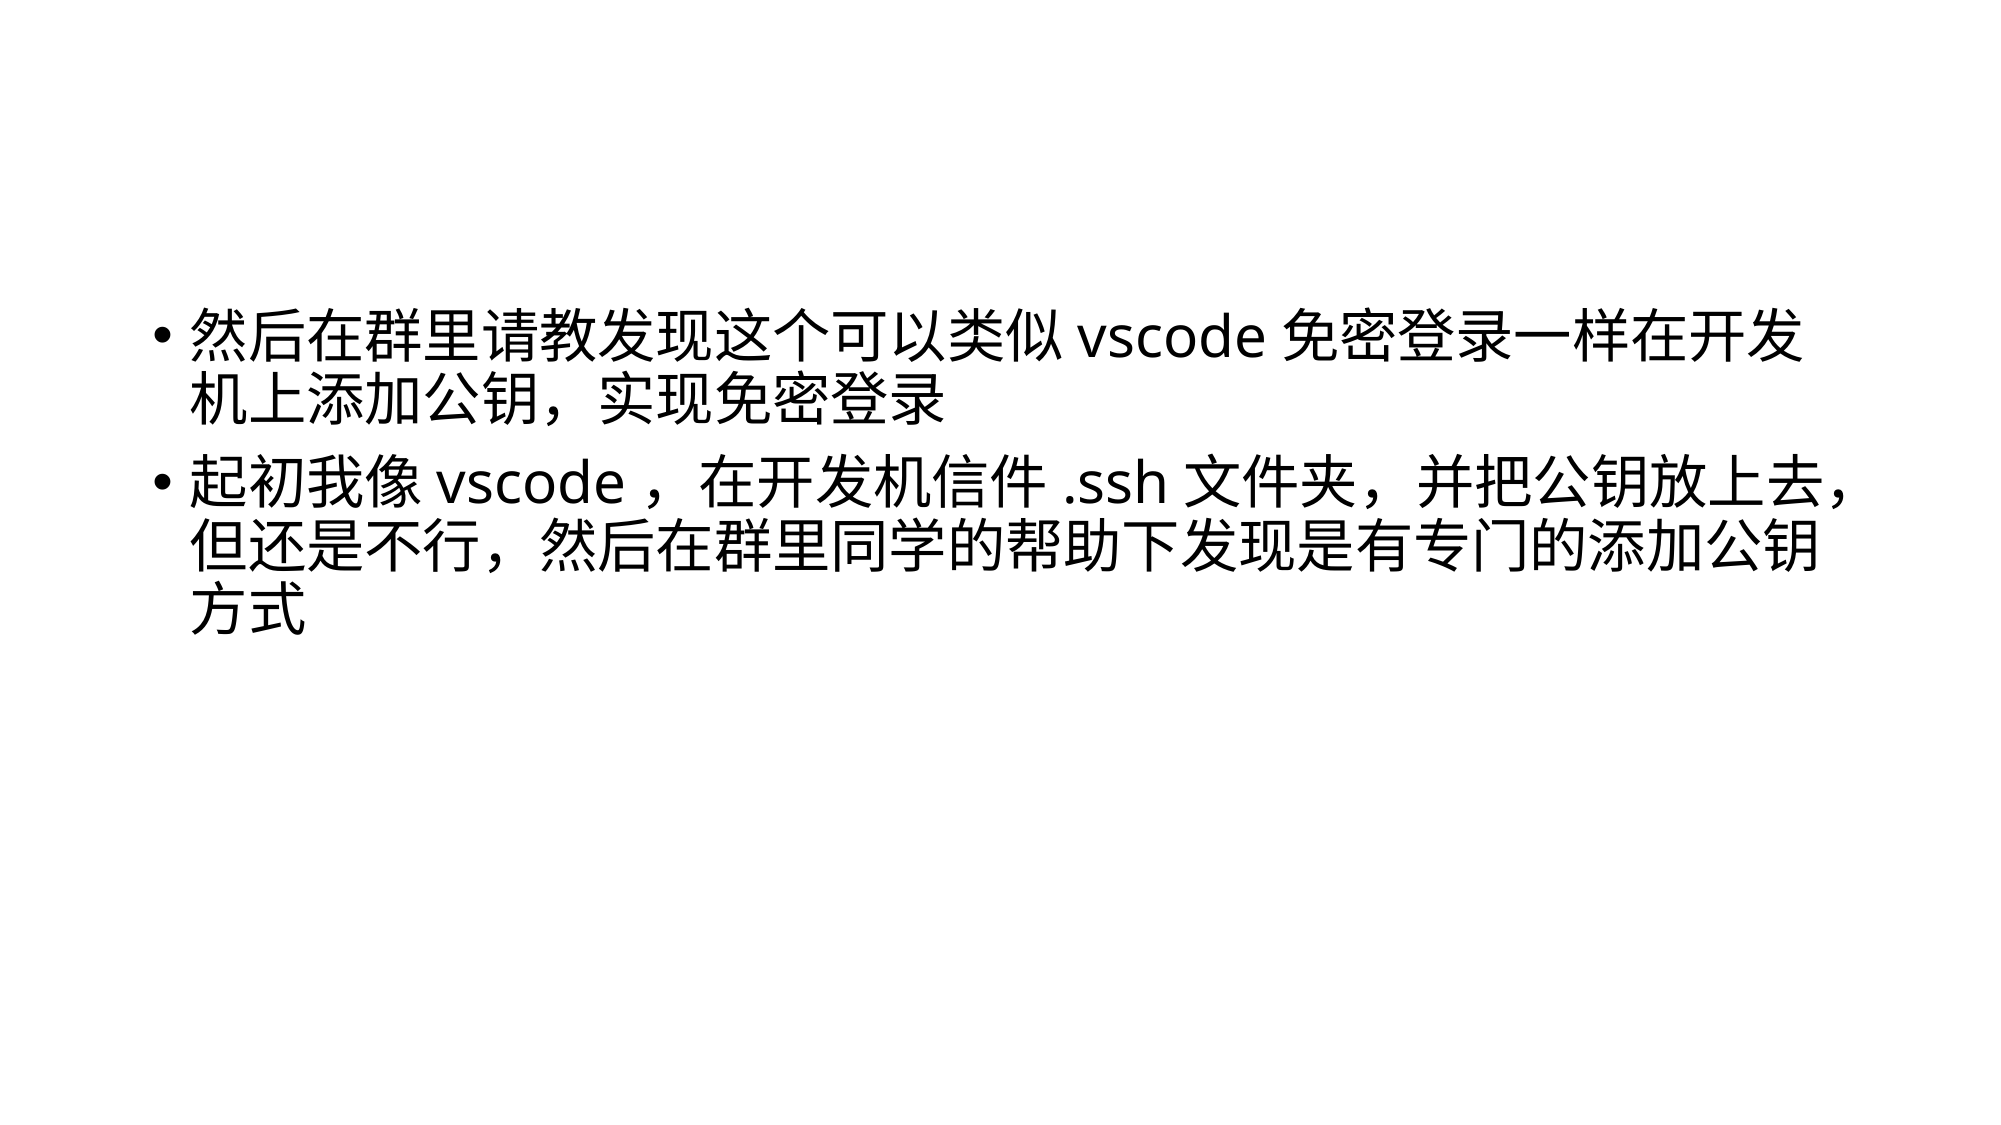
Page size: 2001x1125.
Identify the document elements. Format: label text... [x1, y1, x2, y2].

list 然后在群里请教发现这个可以类似vscode免密登录一样在开发机上添加公钥，实现免密登录 起初我像vscode，在开发机信件.ssh文件夹，并把公钥放上去，但还是不行，然后在群里同学的帮助下发现是有专门的添加公钥方式 [137, 299, 1863, 1014]
